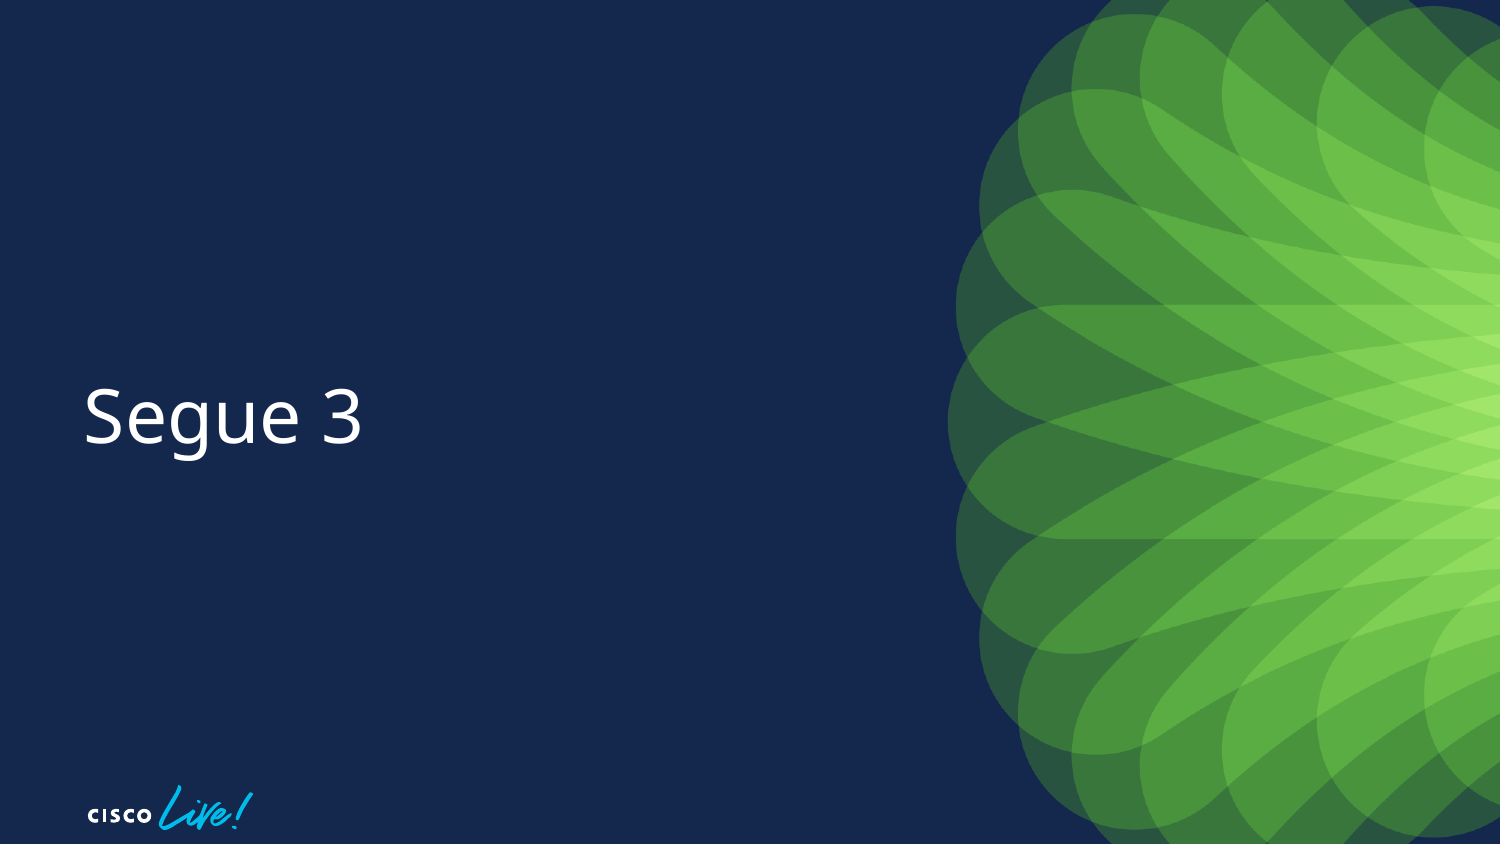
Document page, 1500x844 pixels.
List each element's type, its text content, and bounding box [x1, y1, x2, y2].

title Segue 3 [68, 262, 683, 582]
picture [0, 0, 1500, 844]
